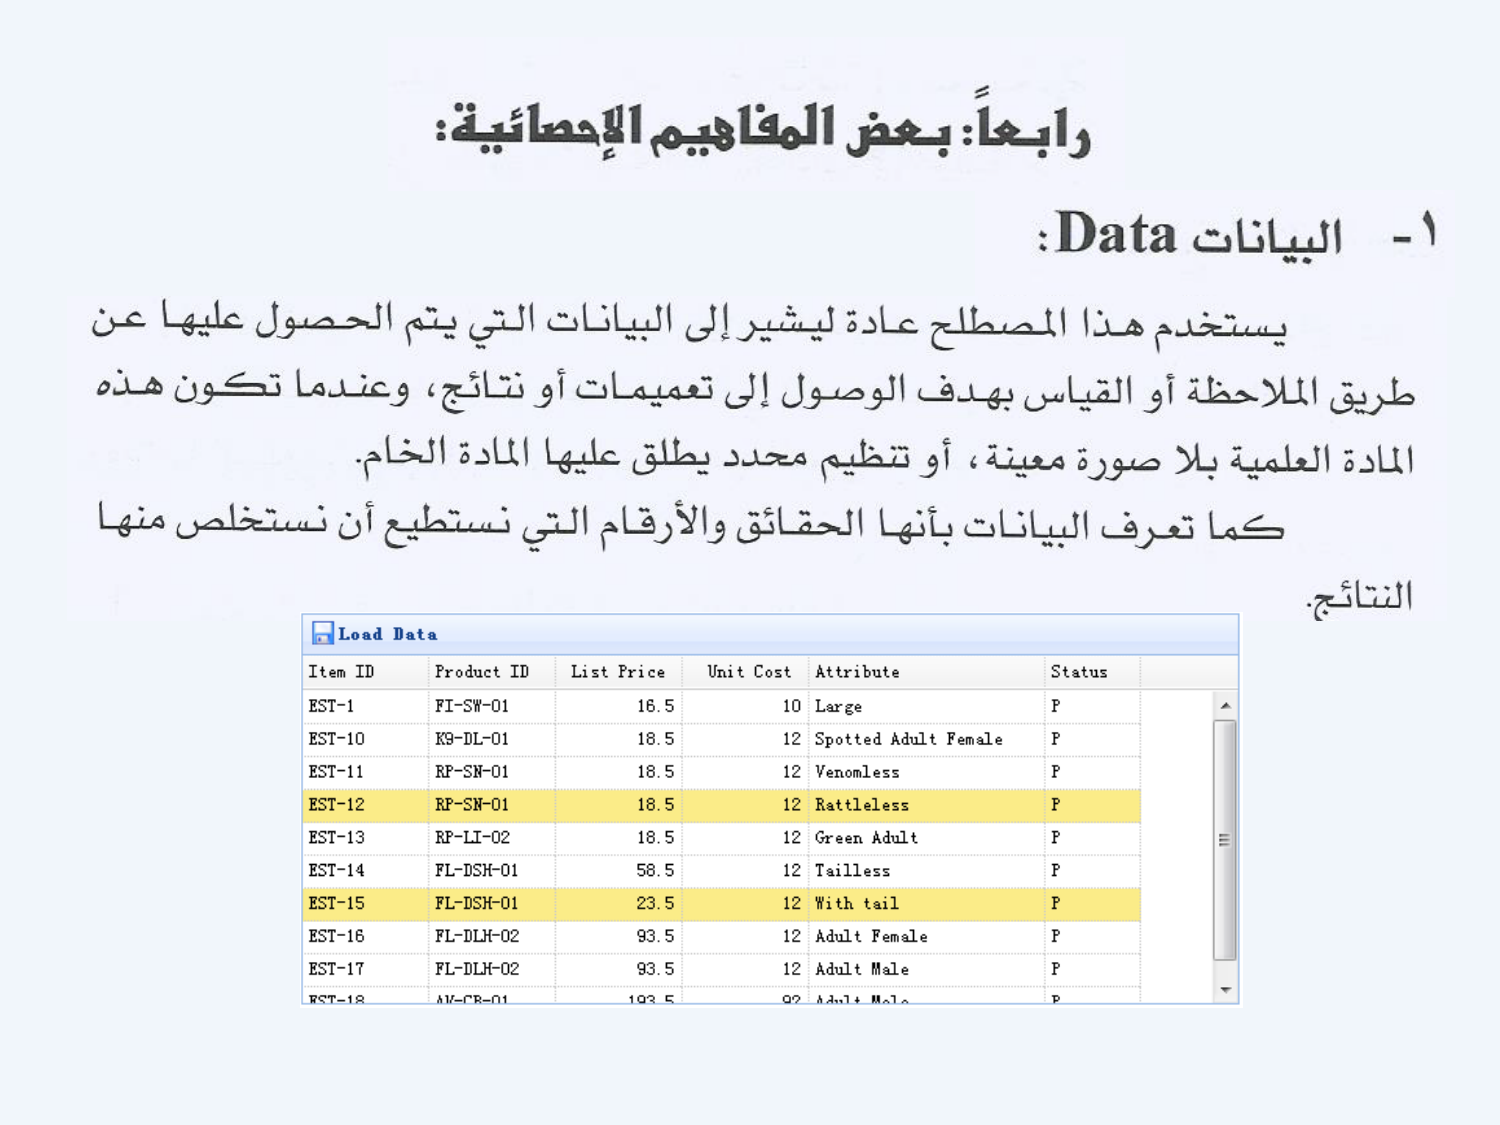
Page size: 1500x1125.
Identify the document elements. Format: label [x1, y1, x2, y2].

picture [66, 37, 1455, 1008]
